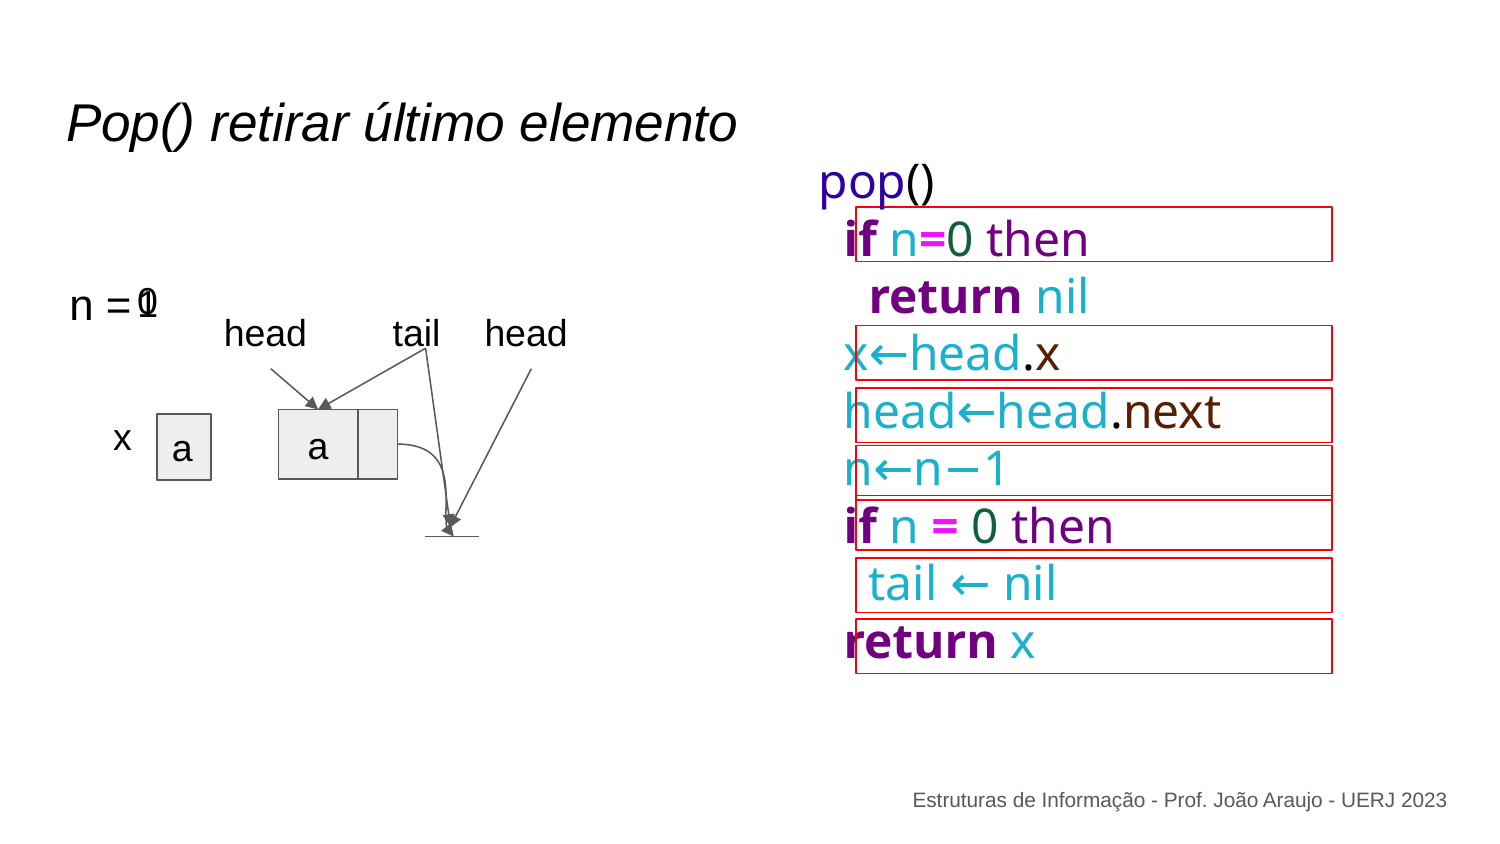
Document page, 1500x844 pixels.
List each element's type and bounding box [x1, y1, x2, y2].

text_box [98, 397, 149, 453]
text_box [54, 261, 177, 344]
title [51, 72, 1449, 167]
text_box [803, 135, 1449, 724]
text_box [208, 293, 594, 537]
text_box [156, 413, 212, 480]
